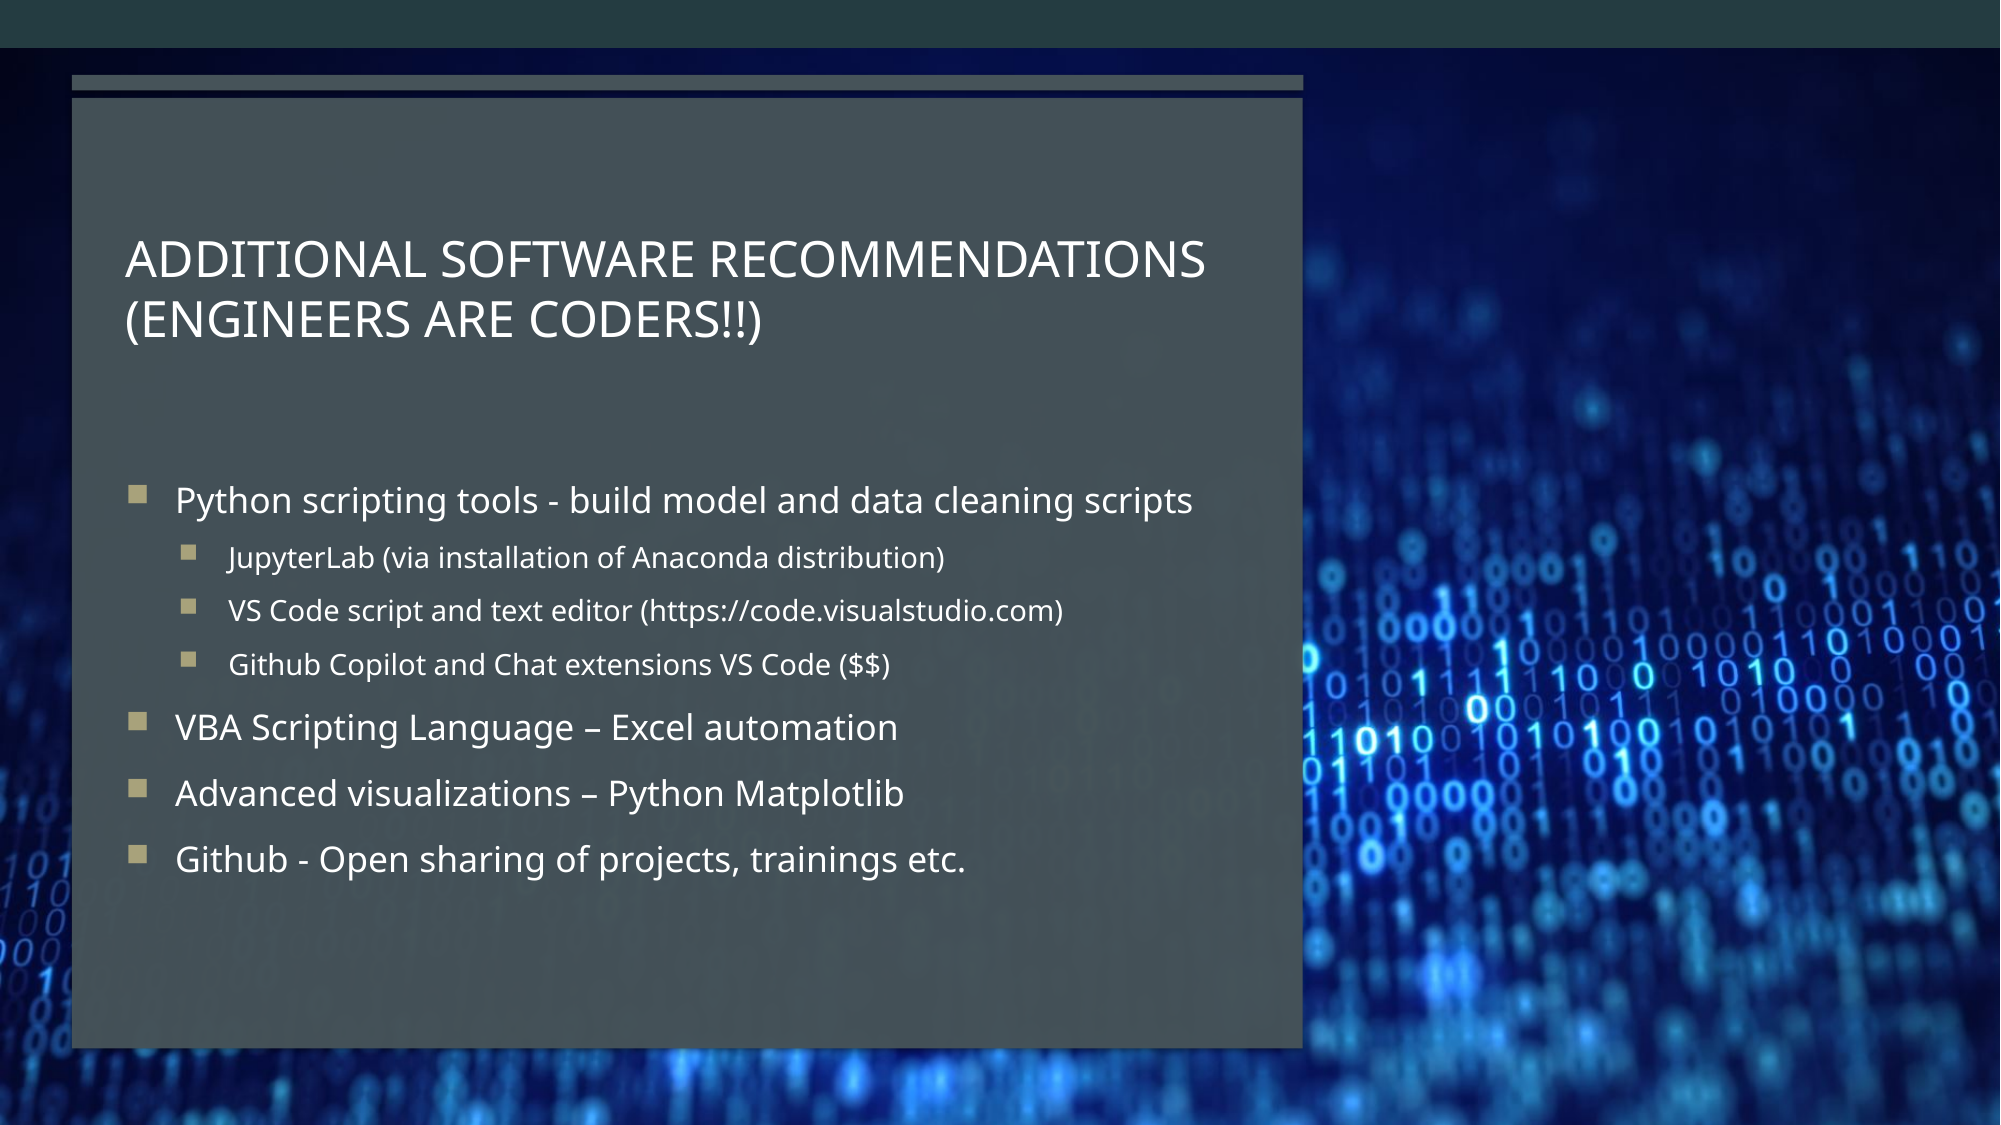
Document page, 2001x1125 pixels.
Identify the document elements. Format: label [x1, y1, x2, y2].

picture [0, 47, 2000, 1125]
text_box [0, 0, 2000, 47]
